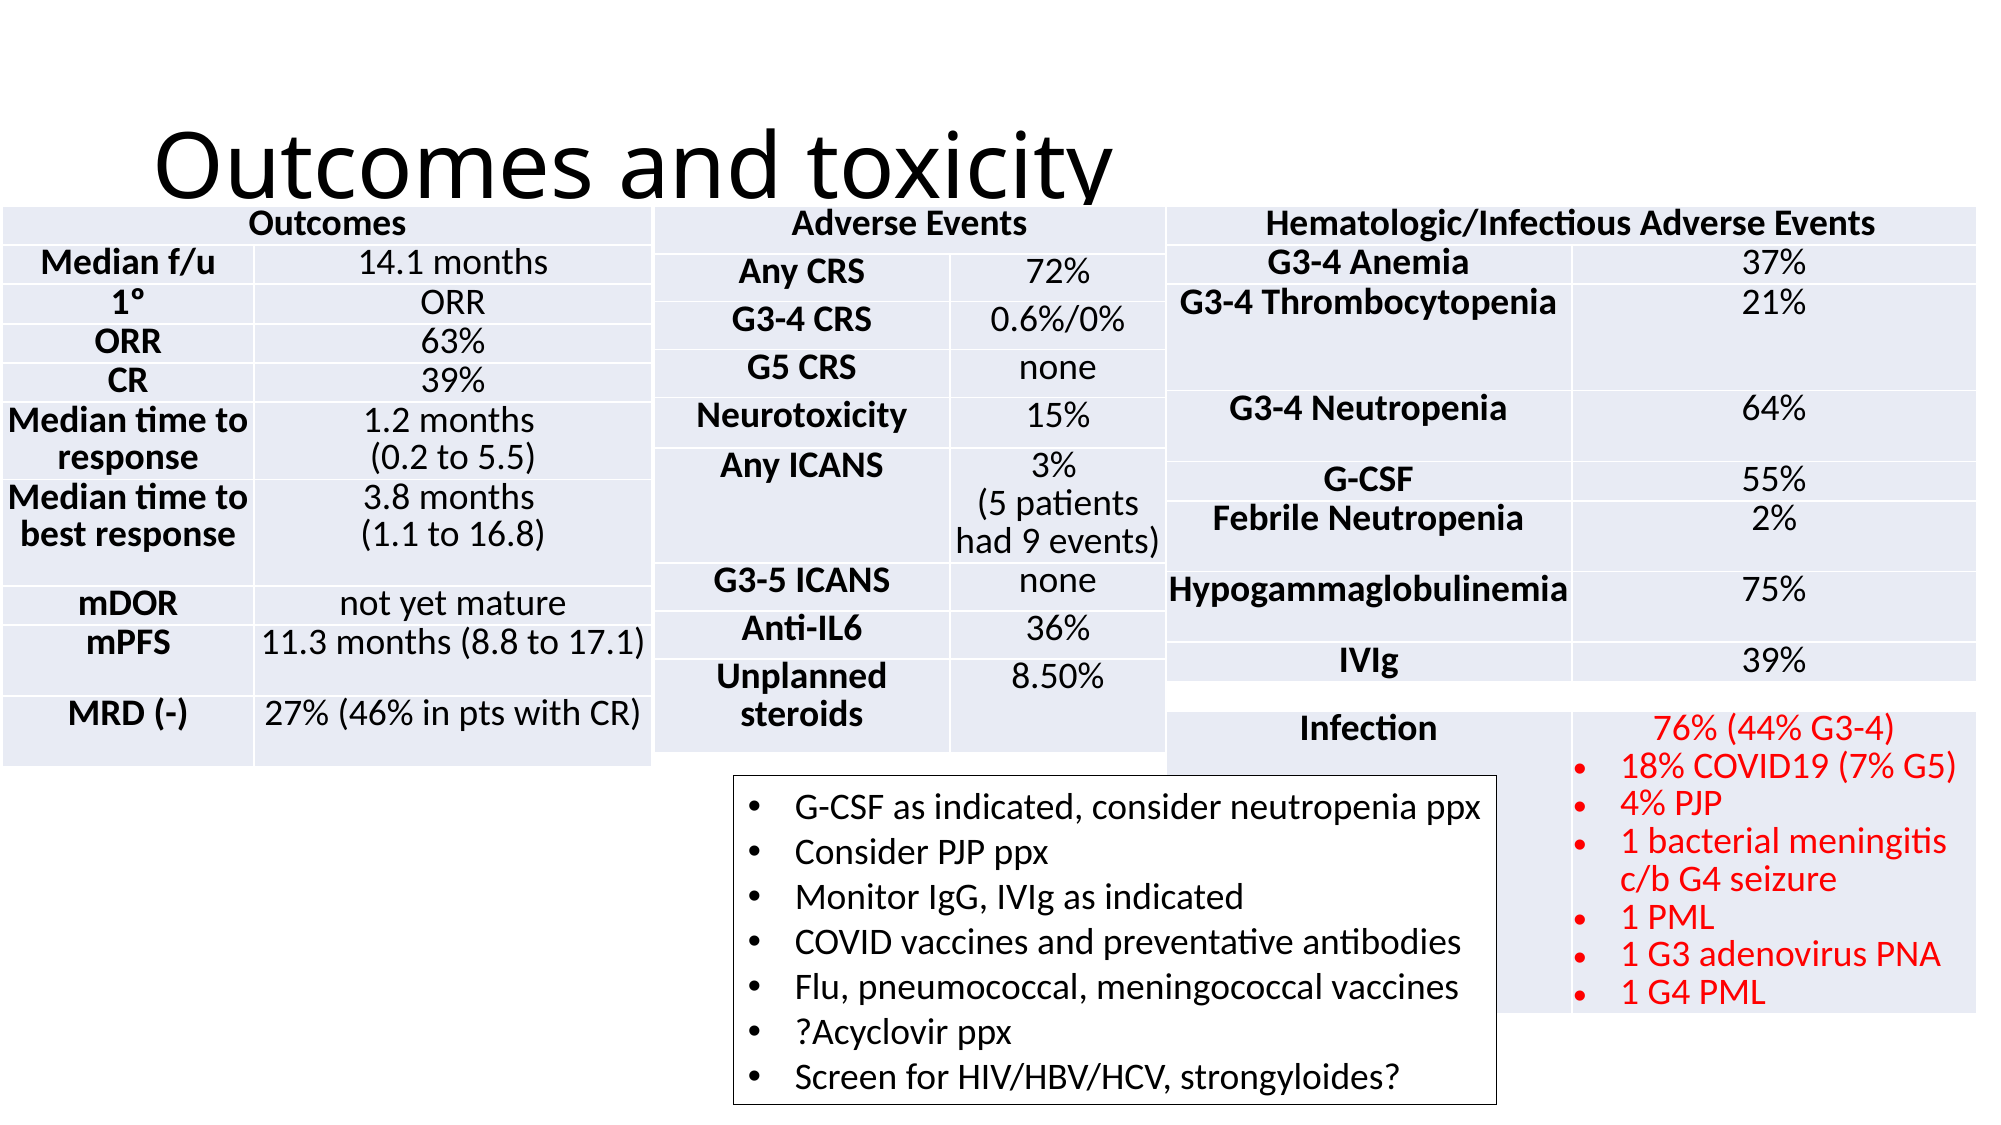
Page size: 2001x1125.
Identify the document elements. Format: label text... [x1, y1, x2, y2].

table_cell 3.8 months (1.1 to 16.8) [255, 480, 651, 585]
table_cell 75% [1573, 572, 1976, 641]
table_cell G3-5 ICANS [655, 564, 949, 610]
table_cell 1º [3, 285, 253, 323]
table_cell 55% [1573, 462, 1976, 500]
table_cell CR [3, 364, 253, 401]
table_cell 3% (5 patients had 9 events) [951, 449, 1165, 562]
title Outcomes and toxicity [137, 59, 1863, 205]
table_header Adverse Events [655, 207, 1165, 253]
table_cell Hypogammaglobulinemia [1167, 572, 1571, 641]
table_cell not yet mature [255, 587, 651, 624]
table_header 76% (44% G3-4) 18% COVID19 (7% G5) 4% PJP 1 bacterial meningitis c/b G4 seizure 1 PML 1 G3 adenovirus PNA 1 G4 PML [1573, 712, 1976, 1013]
table_cell 39% [255, 364, 651, 401]
table_cell 63% [255, 325, 651, 362]
table_cell Median f/u [3, 246, 253, 283]
table_cell G3-4 Anemia [1167, 246, 1571, 283]
table_cell 27% (46% in pts with CR) [255, 697, 651, 766]
table_cell 72% [951, 255, 1165, 301]
table_cell G3-4 Thrombocytopenia [1167, 285, 1571, 390]
table_cell 2% [1573, 502, 1976, 571]
table_cell G3-4 CRS [655, 302, 949, 349]
table_cell 37% [1573, 246, 1976, 283]
table_cell 64% [1573, 391, 1976, 461]
table_cell 14.1 months [255, 246, 651, 283]
table_cell MRD (-) [3, 697, 253, 766]
table_cell IVIg [1167, 643, 1571, 681]
table_cell none [951, 350, 1165, 397]
table_cell 15% [951, 398, 1165, 447]
table_cell Anti-IL6 [655, 612, 949, 658]
table_cell Unplanned steroids [655, 660, 949, 752]
table_cell none [951, 564, 1165, 610]
table_cell Neurotoxicity [655, 398, 949, 447]
table_cell Median time to best response [3, 480, 253, 585]
text_box G-CSF as indicated, consider neutropenia ppx Consider PJP ppx Monitor IgG, IVIg as indicated COVID vaccines and preventative antibodies Flu, pneumococcal, meningococcal vaccines ?Acyclovir ppx Screen for HIV/HBV/HCV, strongyloides? [733, 775, 1497, 1105]
table_cell Febrile Neutropenia [1167, 502, 1571, 571]
table_cell 1.2 months (0.2 to 5.5) [255, 403, 651, 479]
table_cell G-CSF [1167, 462, 1571, 500]
table_cell 36% [951, 612, 1165, 658]
table_header Hematologic/Infectious Adverse Events [1167, 207, 1976, 244]
table_header Infection [1167, 712, 1571, 1013]
table_header Outcomes [3, 207, 651, 244]
table_cell 21% [1573, 285, 1976, 390]
table_cell 0.6%/0% [951, 302, 1165, 349]
table_cell ORR [3, 325, 253, 362]
table_cell 8.50% [951, 660, 1165, 752]
table_cell ORR [255, 285, 651, 323]
table_cell 11.3 months (8.8 to 17.1) [255, 626, 651, 695]
table_cell G5 CRS [655, 350, 949, 397]
table_cell mDOR [3, 587, 253, 624]
table_cell Any ICANS [655, 449, 949, 562]
table_cell G3-4 Neutropenia [1167, 391, 1571, 461]
table_cell Median time to response [3, 403, 253, 479]
table_cell 39% [1573, 643, 1976, 681]
table_cell Any CRS [655, 255, 949, 301]
table_cell mPFS [3, 626, 253, 695]
